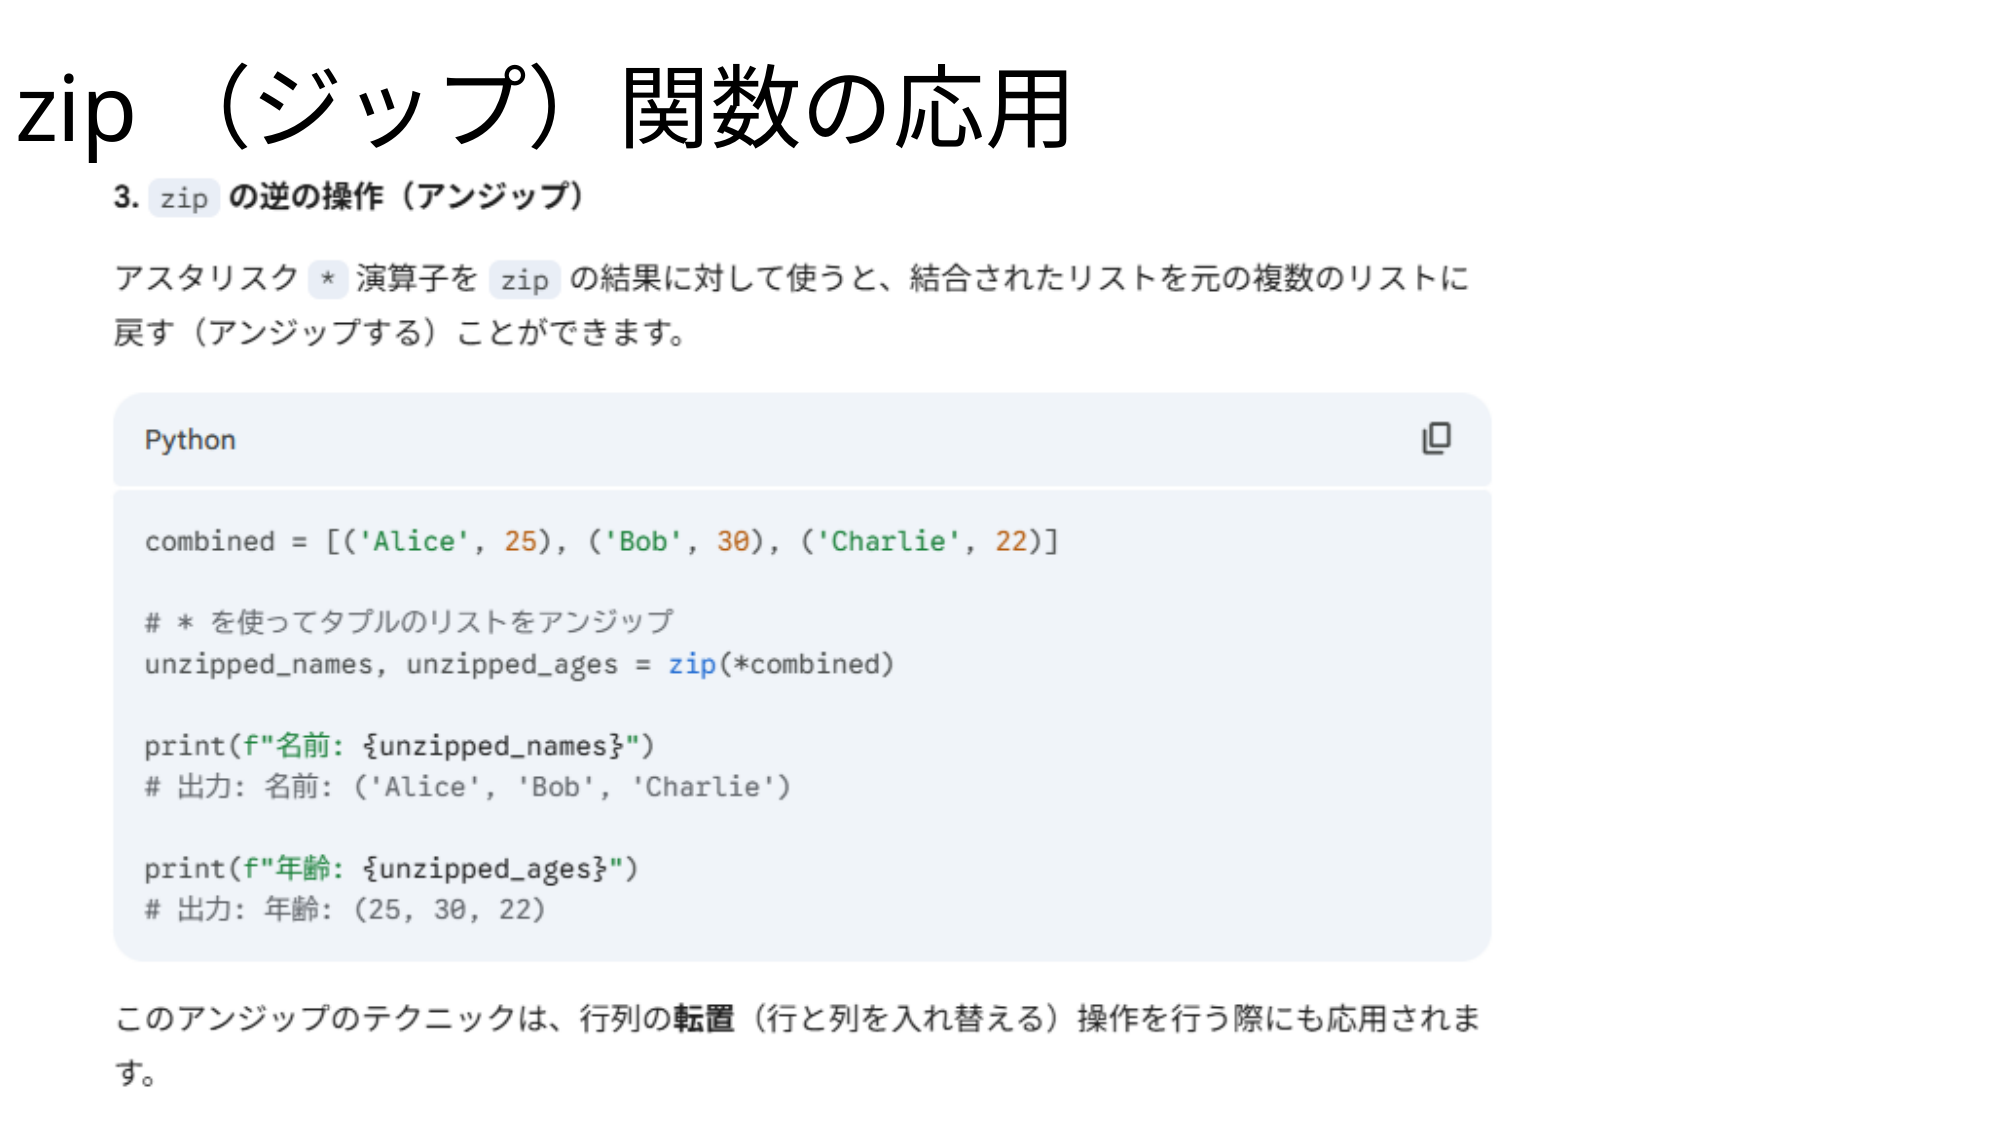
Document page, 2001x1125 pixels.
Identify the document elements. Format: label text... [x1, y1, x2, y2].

title zip（ジップ）関数の応用 [0, 3, 1725, 221]
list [105, 171, 1498, 1118]
